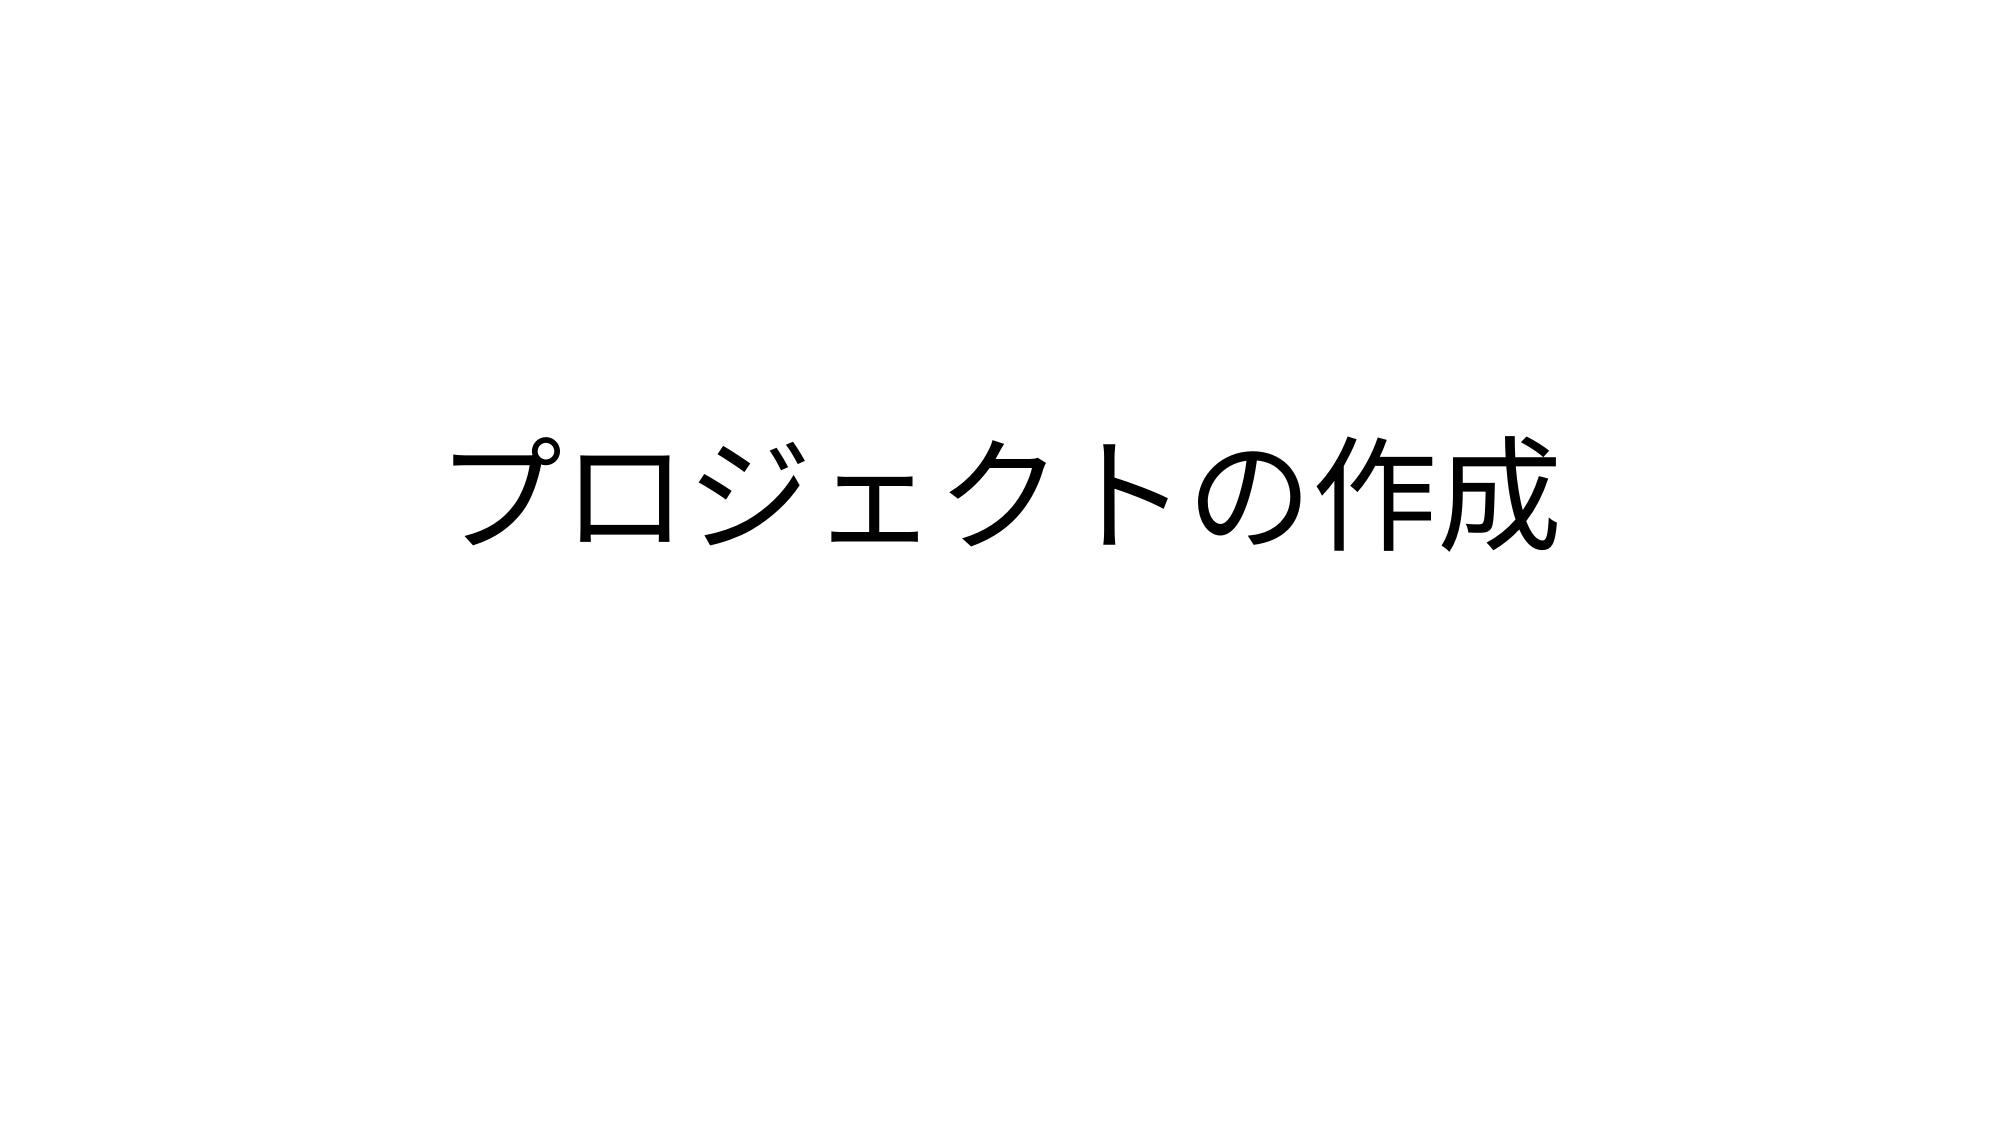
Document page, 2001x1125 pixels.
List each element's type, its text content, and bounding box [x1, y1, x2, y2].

title プロジェクトの作成 [249, 184, 1750, 576]
